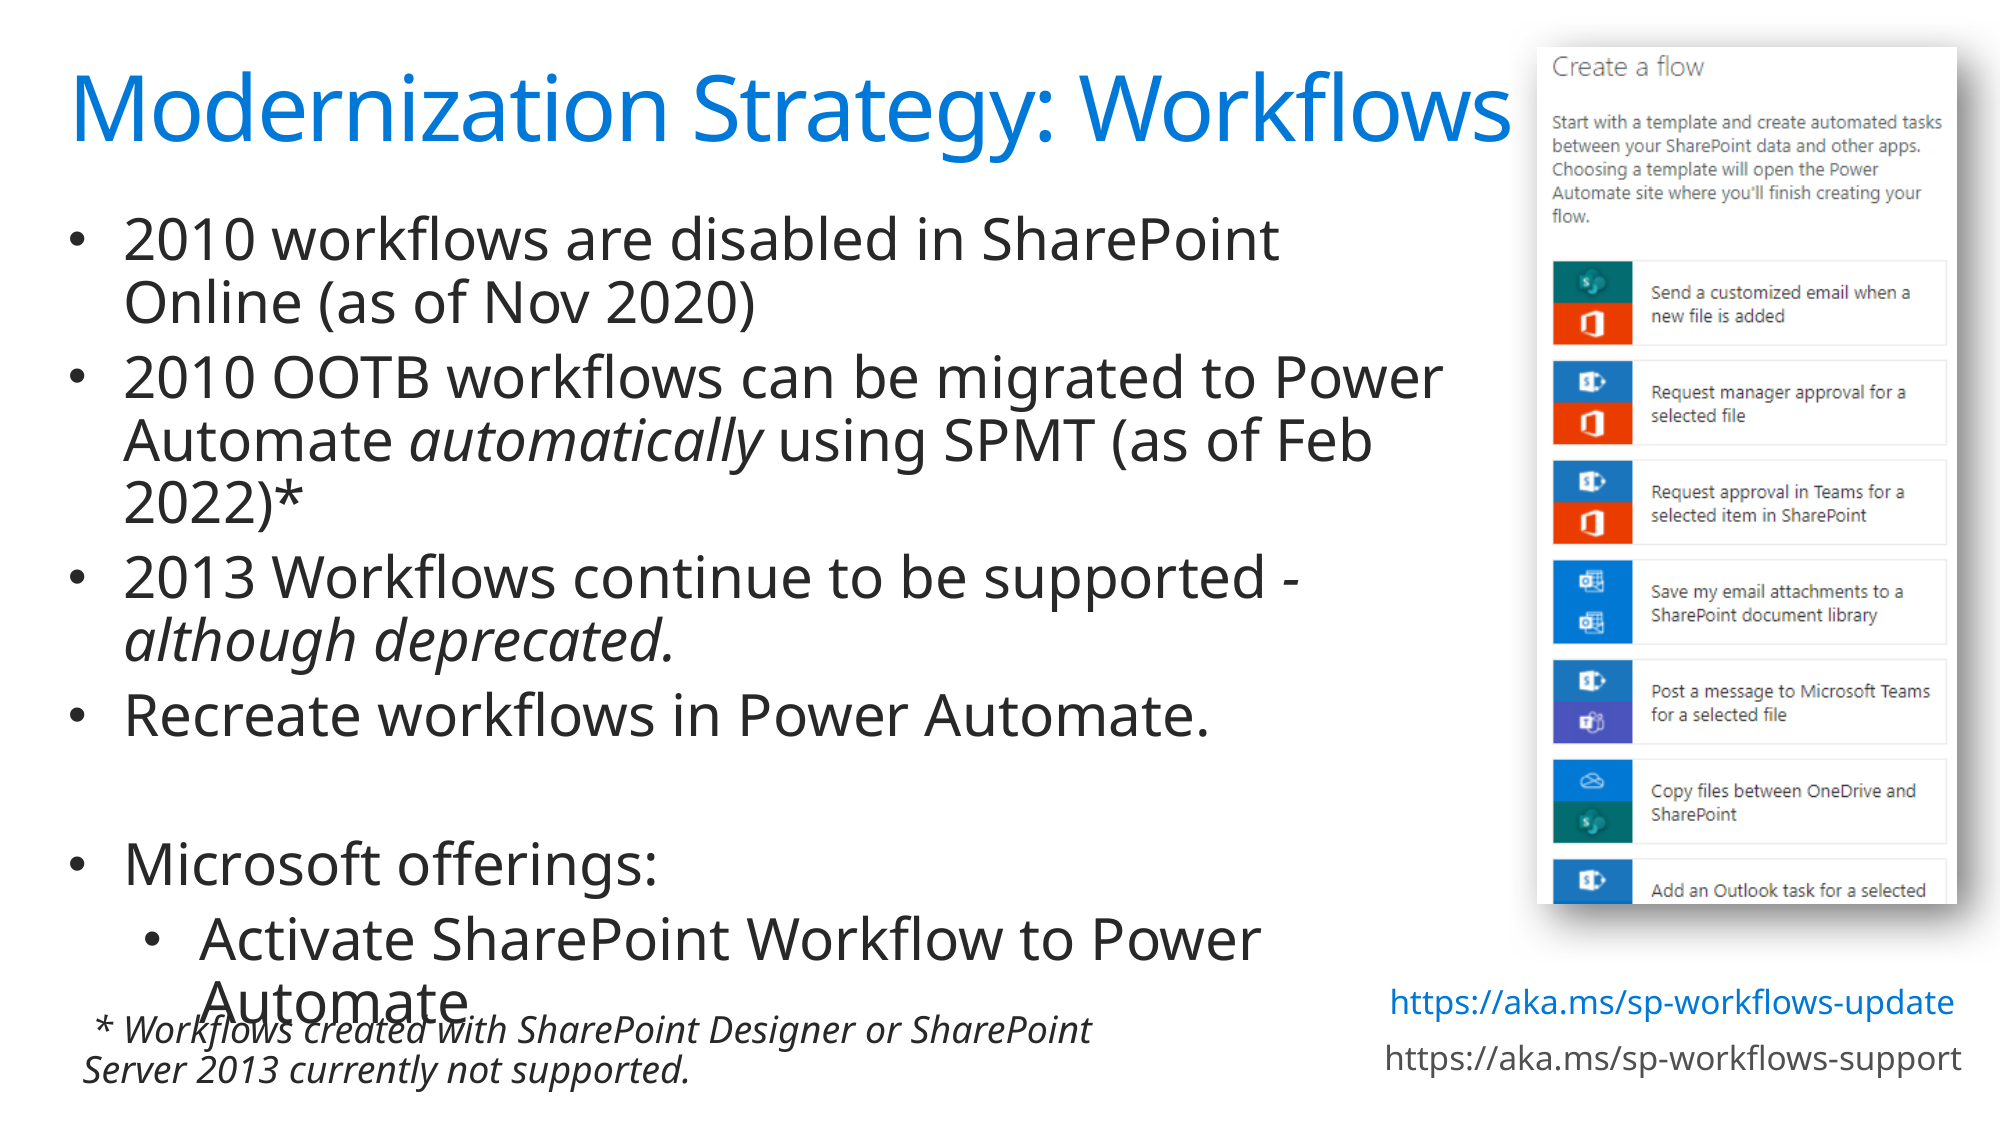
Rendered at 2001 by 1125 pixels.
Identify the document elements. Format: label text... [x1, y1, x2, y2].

list 2010 workflows are disabled in SharePoint Online (as of Nov 2020) 2010 OOTB workflows can be migrated to Power Automate automatically using SPMT (as of Feb 2022)* 2013 Workflows continue to be supported - although deprecated. Recreate workflows in Power Automate. Microsoft offerings: Activate SharePoint Workflow to Power Automate [44, 195, 1473, 1125]
title Modernization Strategy: Workflows [44, 47, 1535, 196]
text_box https://aka.ms/sp-workflows-update [1374, 973, 2000, 1029]
text_box https://aka.ms/sp-workflows-support [1369, 1029, 2000, 1090]
text_box * Workflows created with SharePoint Designer or SharePoint Server 2013 currently not supported. [68, 1003, 1141, 1099]
picture [1536, 47, 1957, 904]
